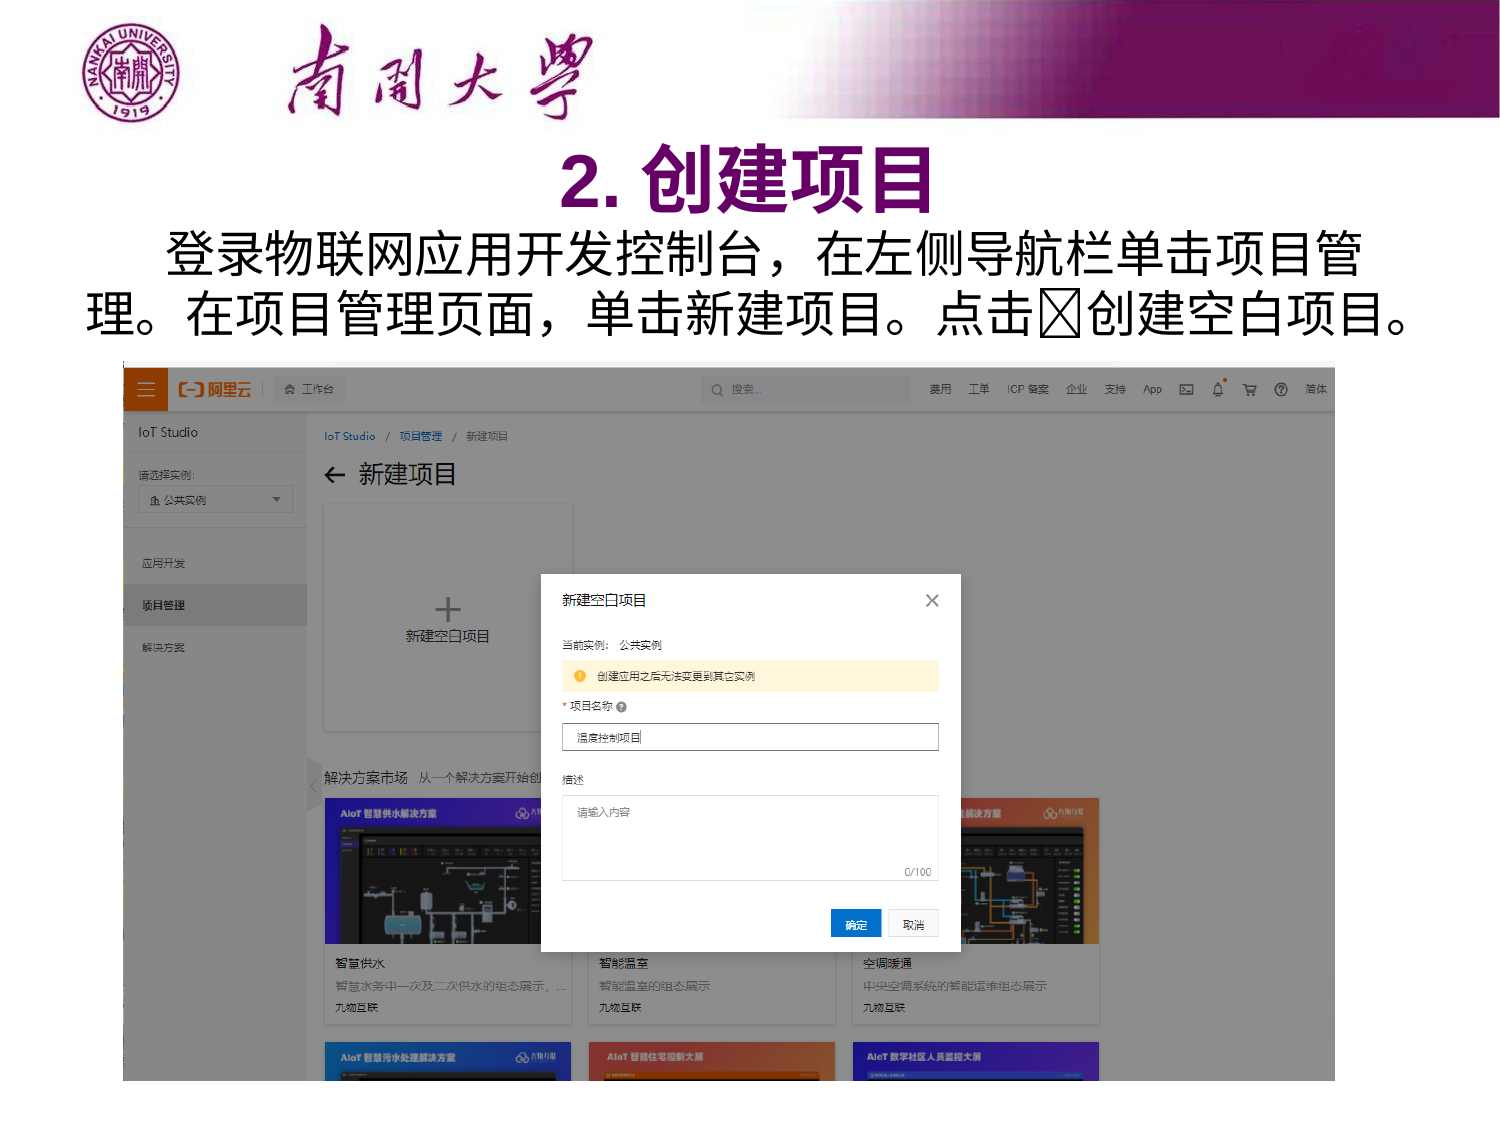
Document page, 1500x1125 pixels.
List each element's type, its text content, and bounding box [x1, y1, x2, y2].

text_box 2.创建项目 登录物联网应用开发控制台，在左侧导航栏单击项目管理。在项目管理页面，单击新建项目。点击➕创建空白项目。 [70, 125, 1430, 351]
picture [0, 0, 1500, 1125]
